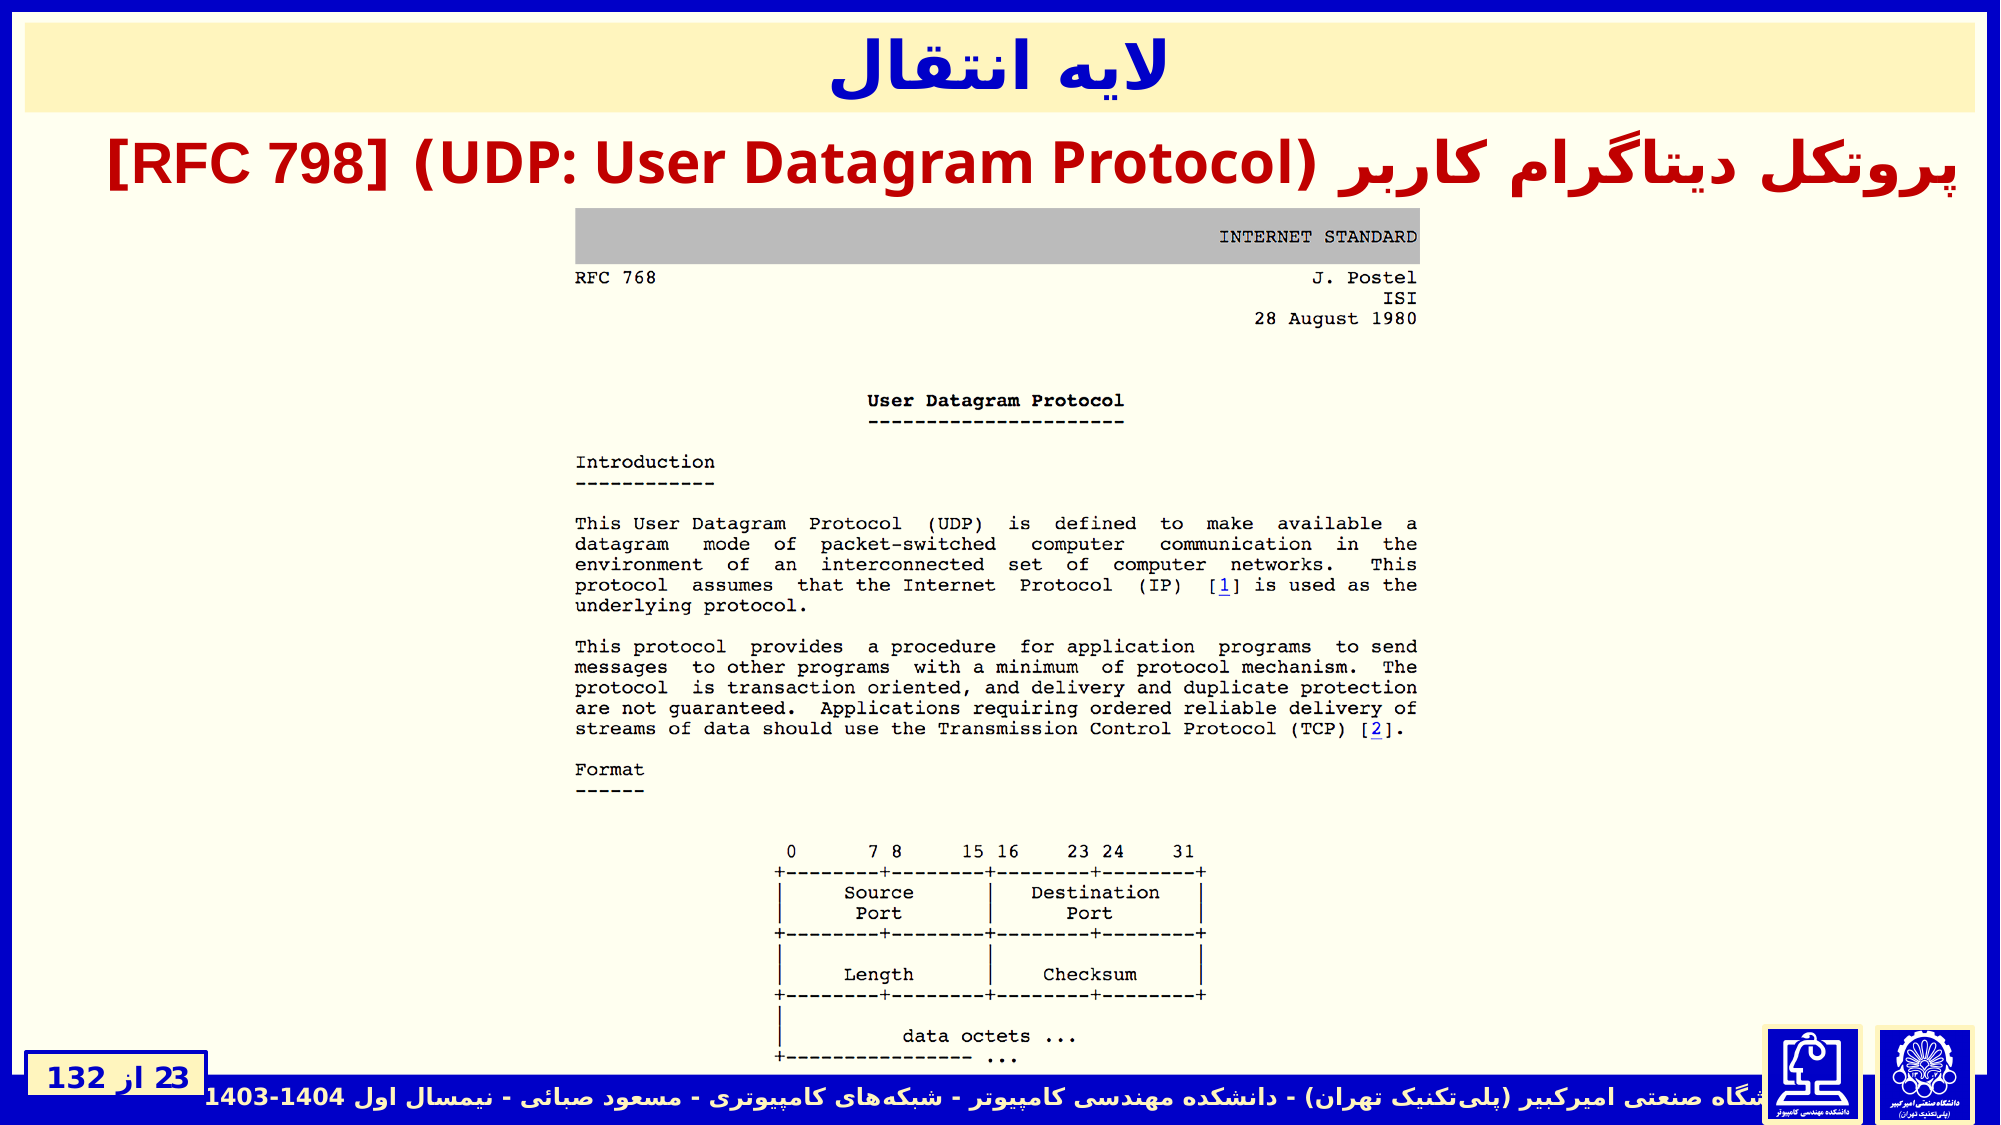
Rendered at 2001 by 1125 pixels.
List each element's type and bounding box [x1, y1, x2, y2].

text_box [0, 0, 2000, 1125]
picture [518, 208, 1479, 1068]
